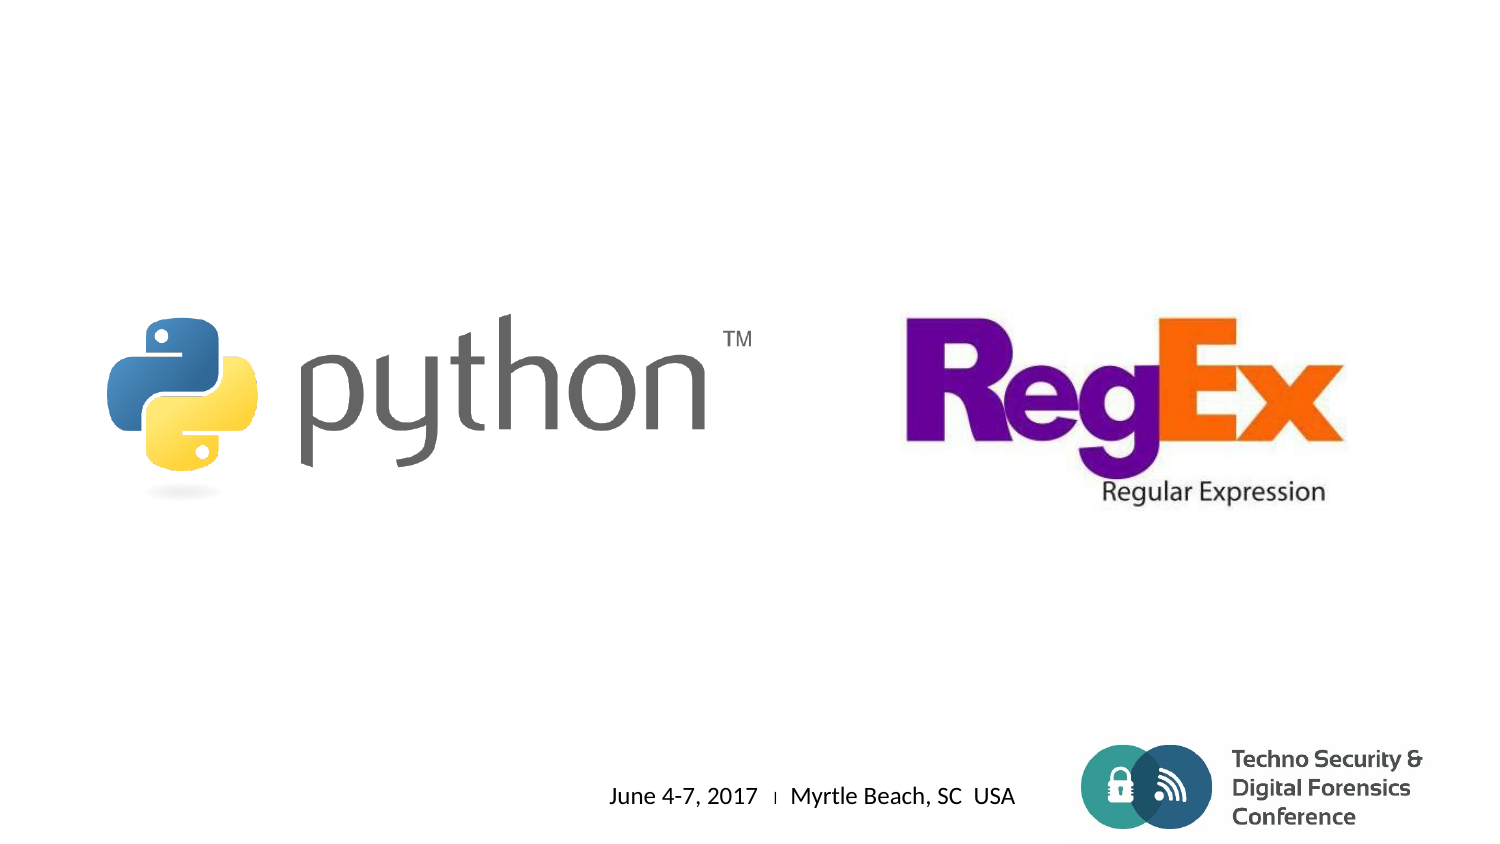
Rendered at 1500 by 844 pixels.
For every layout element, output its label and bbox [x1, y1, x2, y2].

picture [899, 309, 1351, 512]
picture [99, 309, 758, 505]
picture [1064, 730, 1438, 844]
